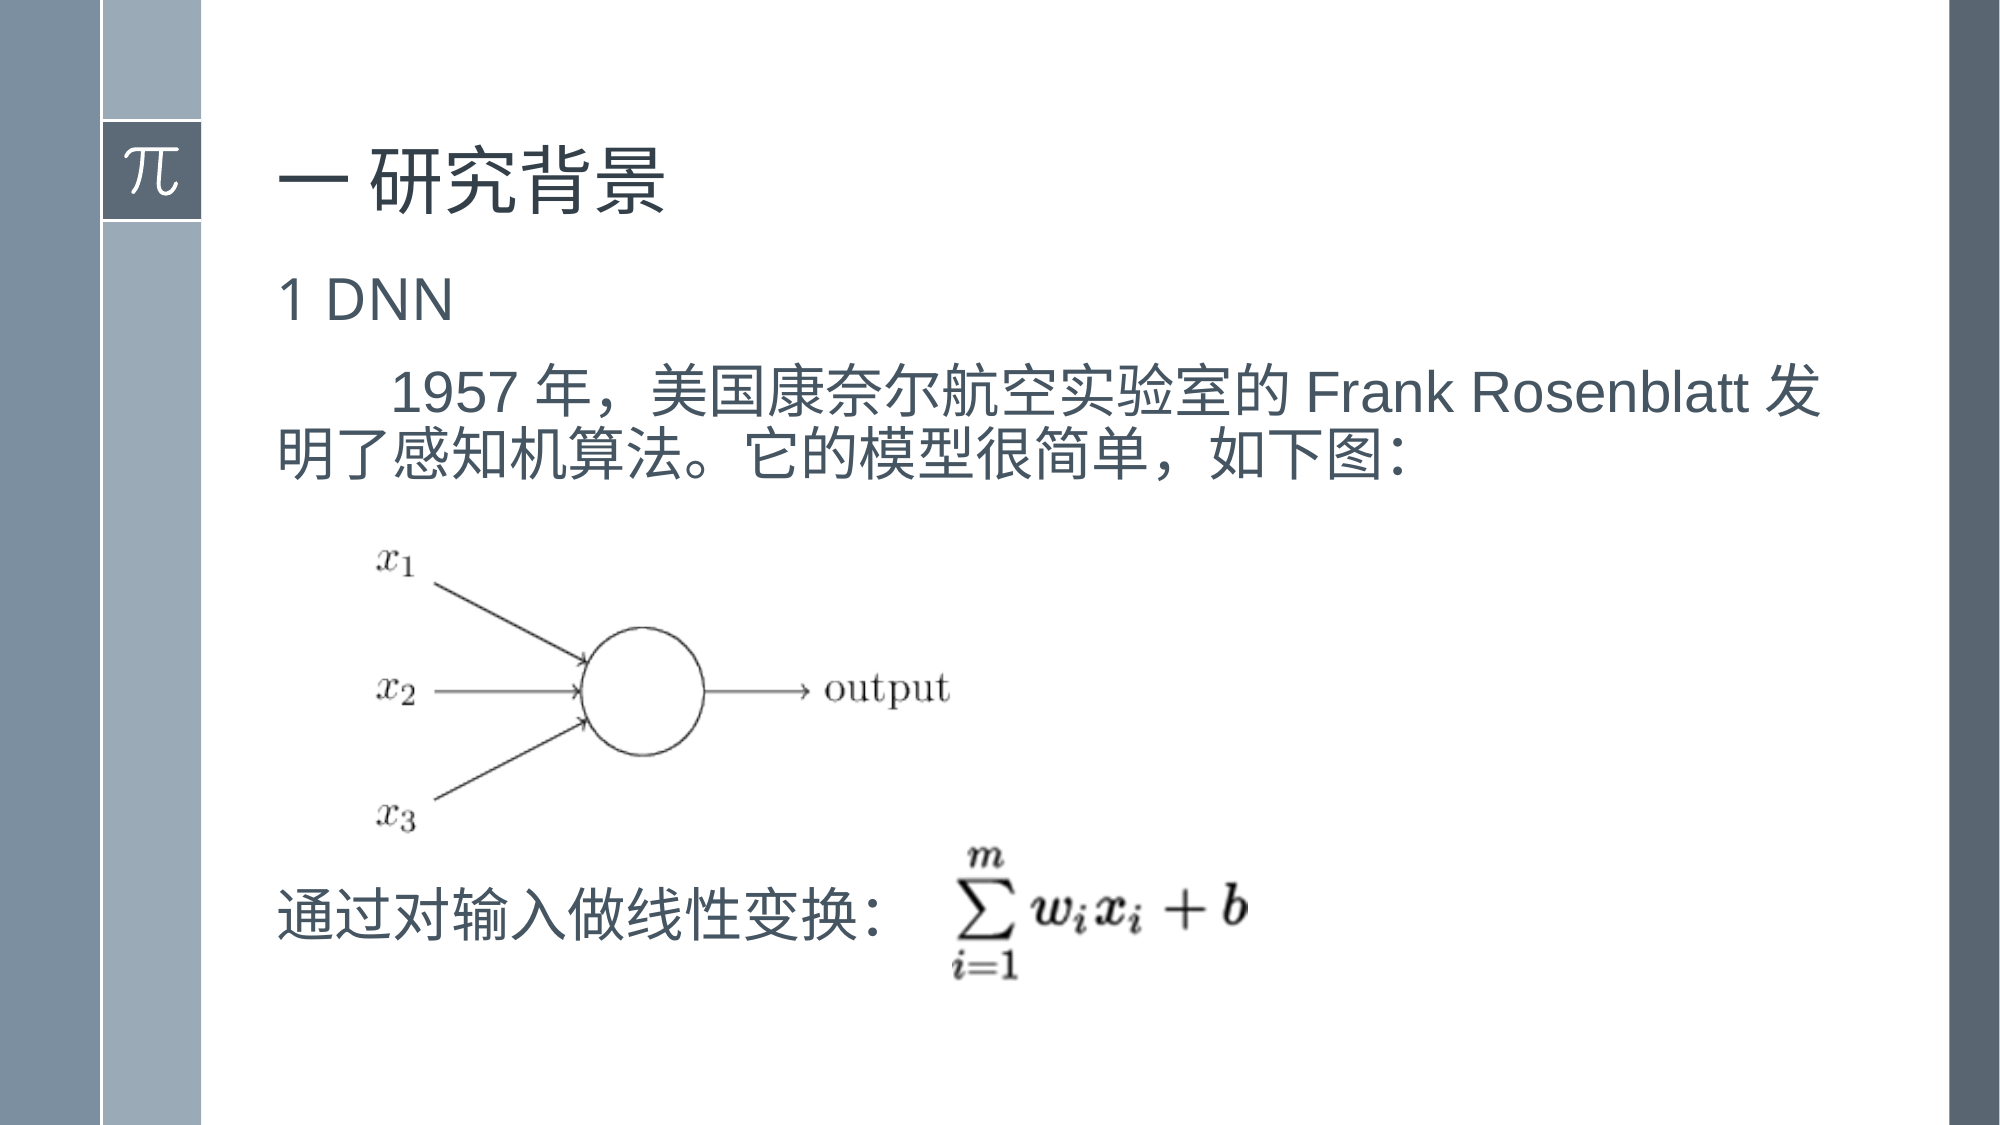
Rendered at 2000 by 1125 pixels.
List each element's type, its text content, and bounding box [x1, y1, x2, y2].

list 1 DNN 1957年，美国康奈尔航空实验室的Frank Rosenblatt发明了感知机算法。它的模型很简单，如下图： 通过对输入做线性变换： [261, 262, 1867, 1013]
title 一 研究背景 [261, 29, 1867, 233]
picture [361, 537, 1248, 988]
